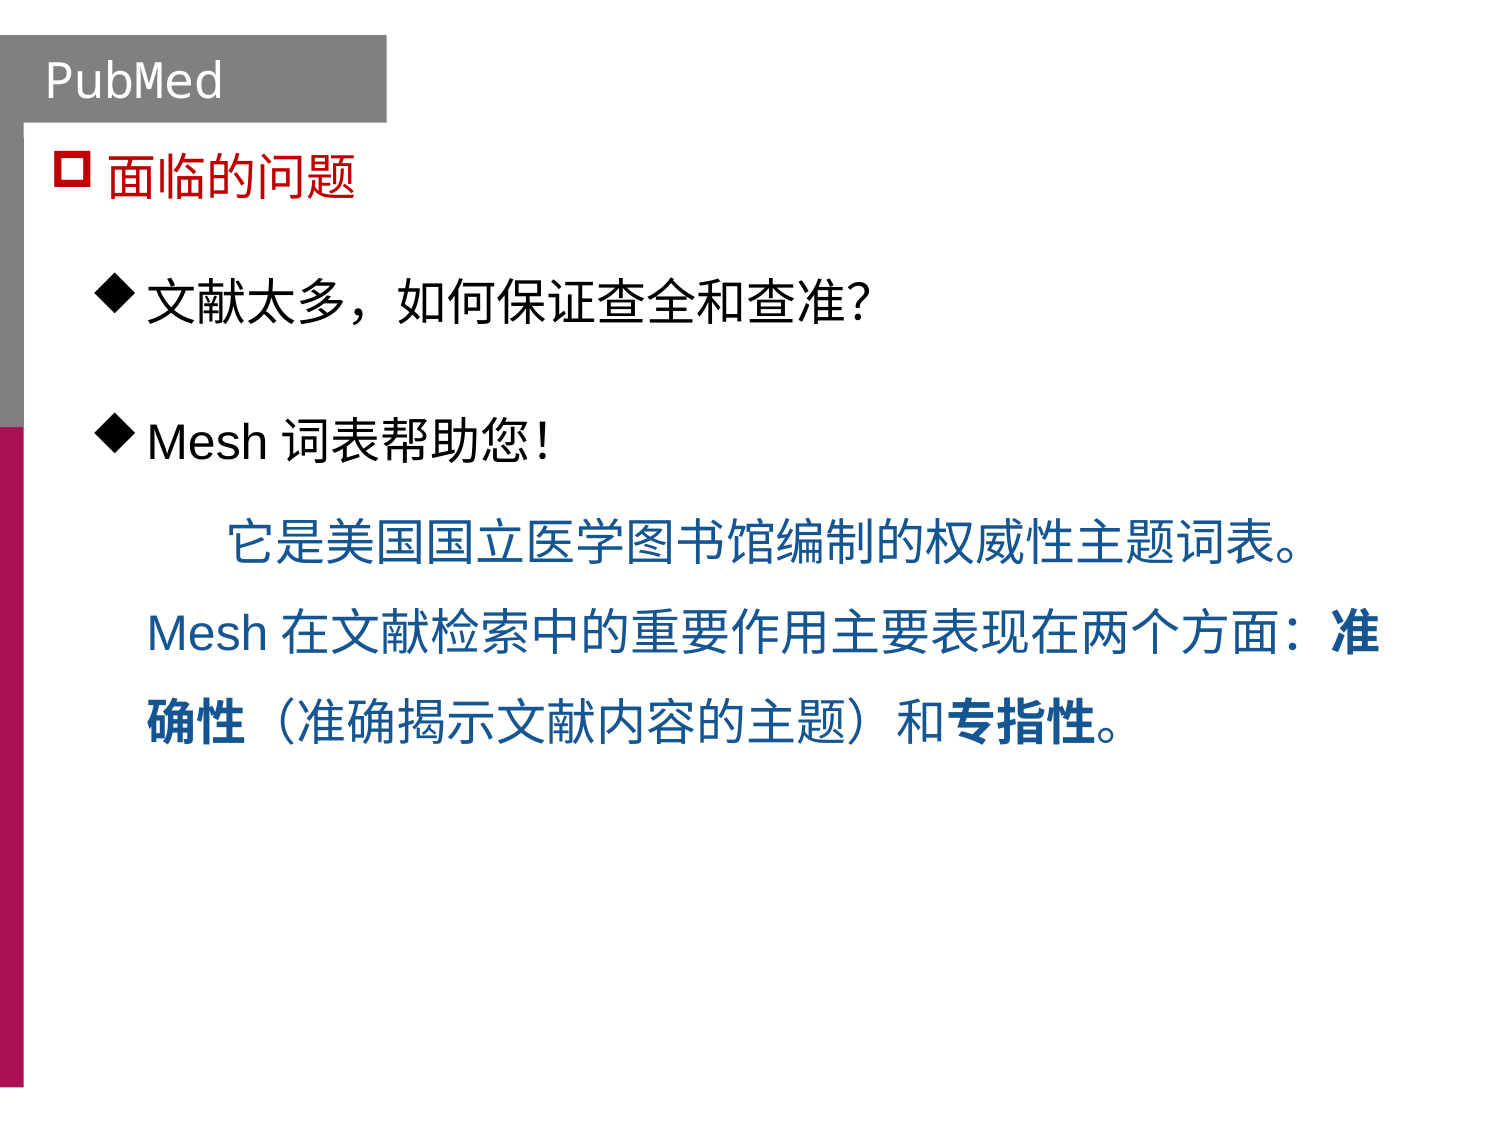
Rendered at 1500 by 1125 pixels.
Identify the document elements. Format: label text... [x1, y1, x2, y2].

text_box 面临的问题 [35, 128, 1248, 222]
list 文献太多，如何保证查全和查准？ Mesh词表帮助您！ 它是美国国立医学图书馆编制的权威性主题词表。 Mesh在文献检索中的重要作用主要表现在两个方面：准确性（准确揭示文献内容的主题）和专指性。 [74, 262, 1426, 1006]
text_box PubMed [0, 35, 387, 123]
